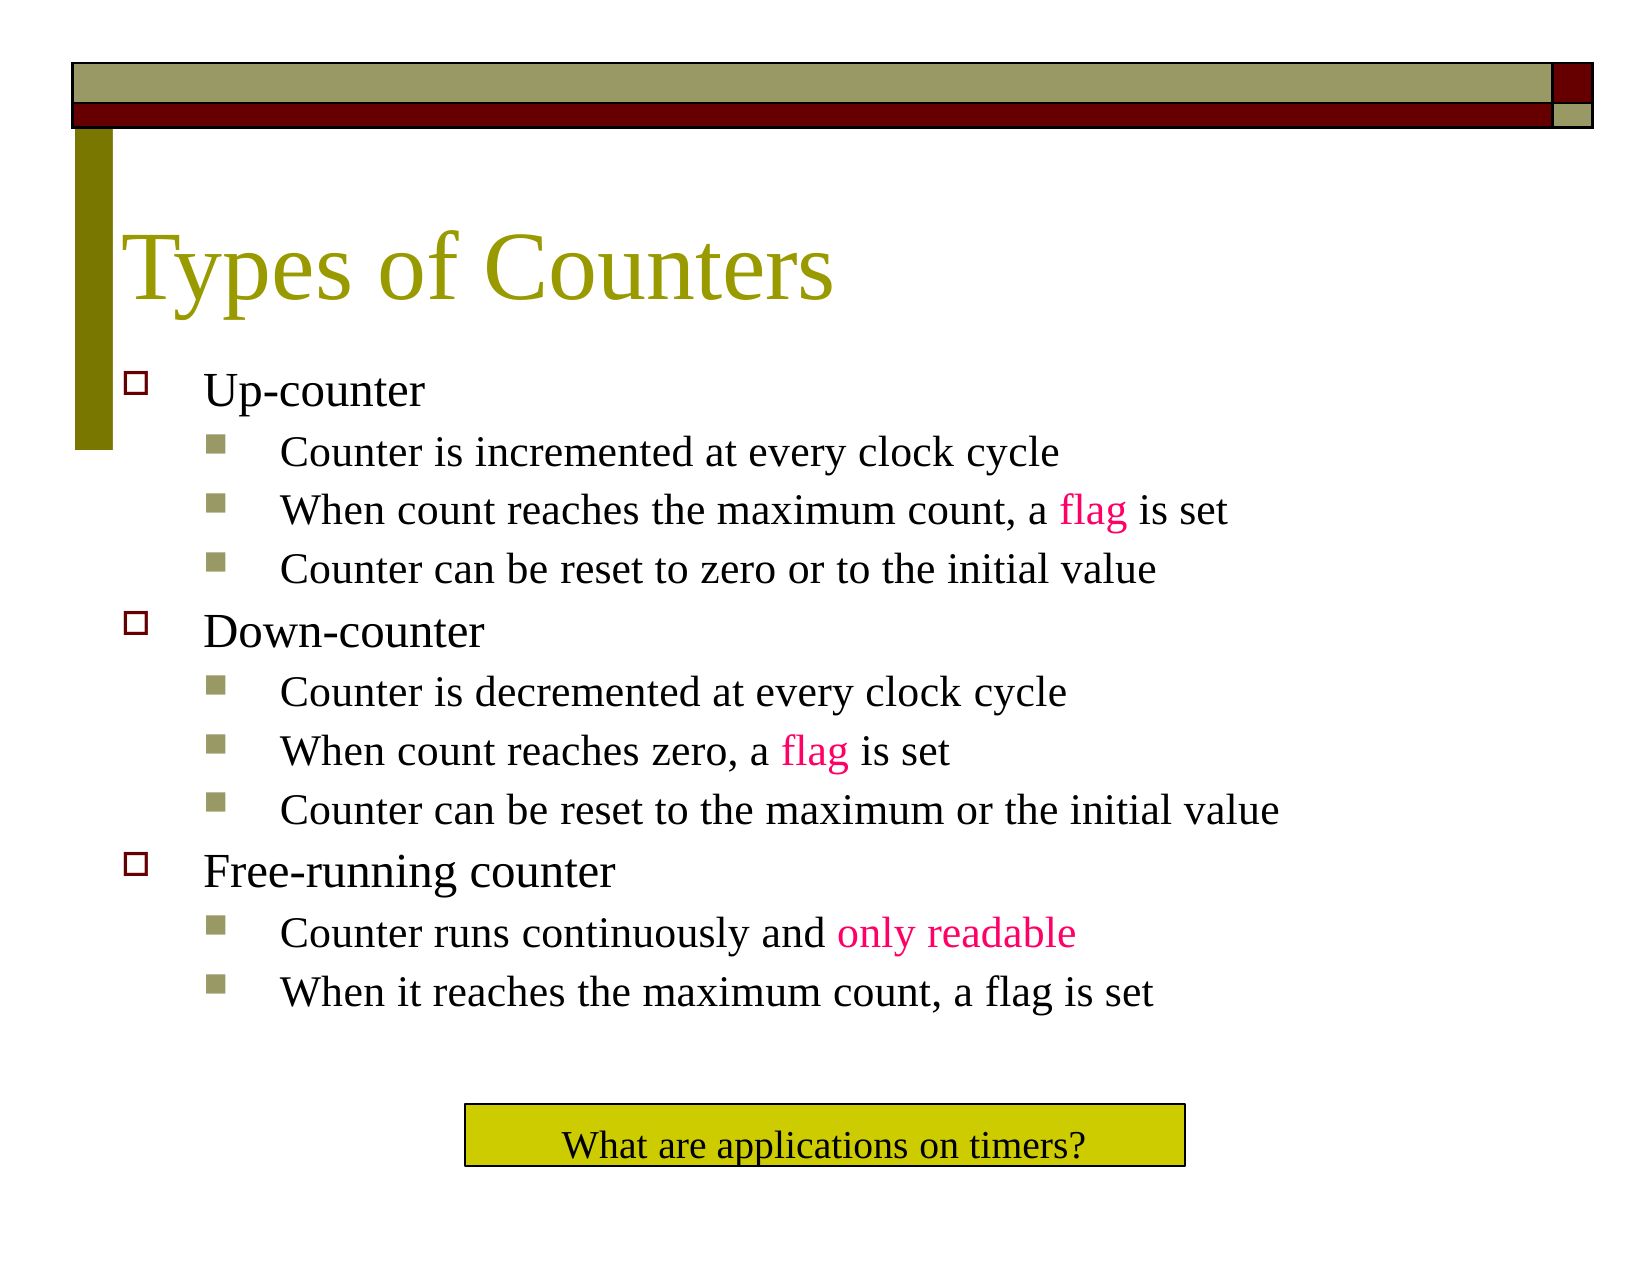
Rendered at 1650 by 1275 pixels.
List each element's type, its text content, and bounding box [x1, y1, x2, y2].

title Types of Counters [118, 199, 846, 350]
text_box Up-counter Counter is incremented at every clock cycle When count reaches the maximum count, a flag is set Counter can be reset to zero or to the initial value Down-counter Counter is decremented at every clock cycle When count reaches zero, a flag is set Counter can be reset to the maximum or the initial value Free-running counter Counter runs continuously and only readable When it reaches the maximum count, a flag is set [118, 350, 1282, 1015]
table_cell [74, 104, 1551, 126]
table_cell [1554, 104, 1591, 126]
table_header [74, 64, 1551, 102]
table_header [1554, 64, 1591, 102]
text_box What are applications on timers? [464, 1104, 1185, 1167]
